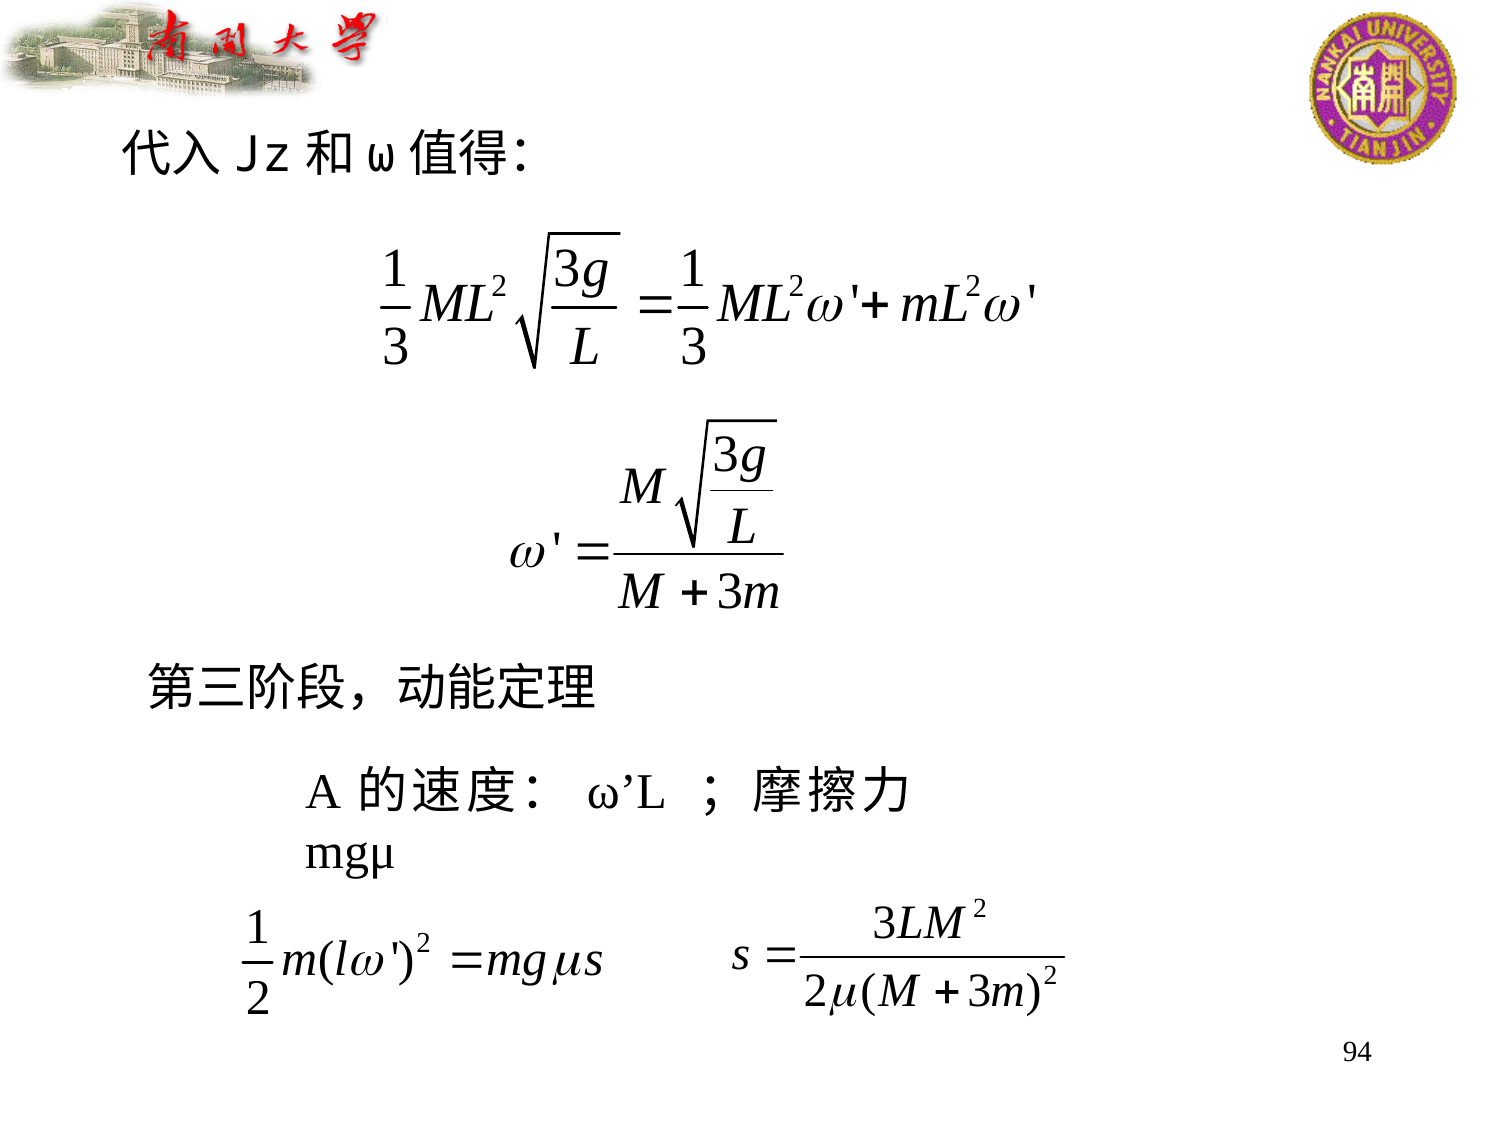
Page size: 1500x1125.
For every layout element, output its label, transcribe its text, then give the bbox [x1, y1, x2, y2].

picture [501, 409, 794, 620]
picture [1262, 0, 1500, 178]
picture [0, 0, 388, 100]
picture [723, 885, 1076, 1026]
slide_number 94 [1074, 1024, 1388, 1101]
picture [371, 219, 1046, 382]
text_box 第三阶段，动能定理 [132, 647, 612, 723]
picture [234, 895, 615, 1026]
text_box A的速度：ω’L ；摩擦力mgμ [290, 751, 939, 827]
text_box 代入Jz和ω值得： [106, 113, 574, 189]
